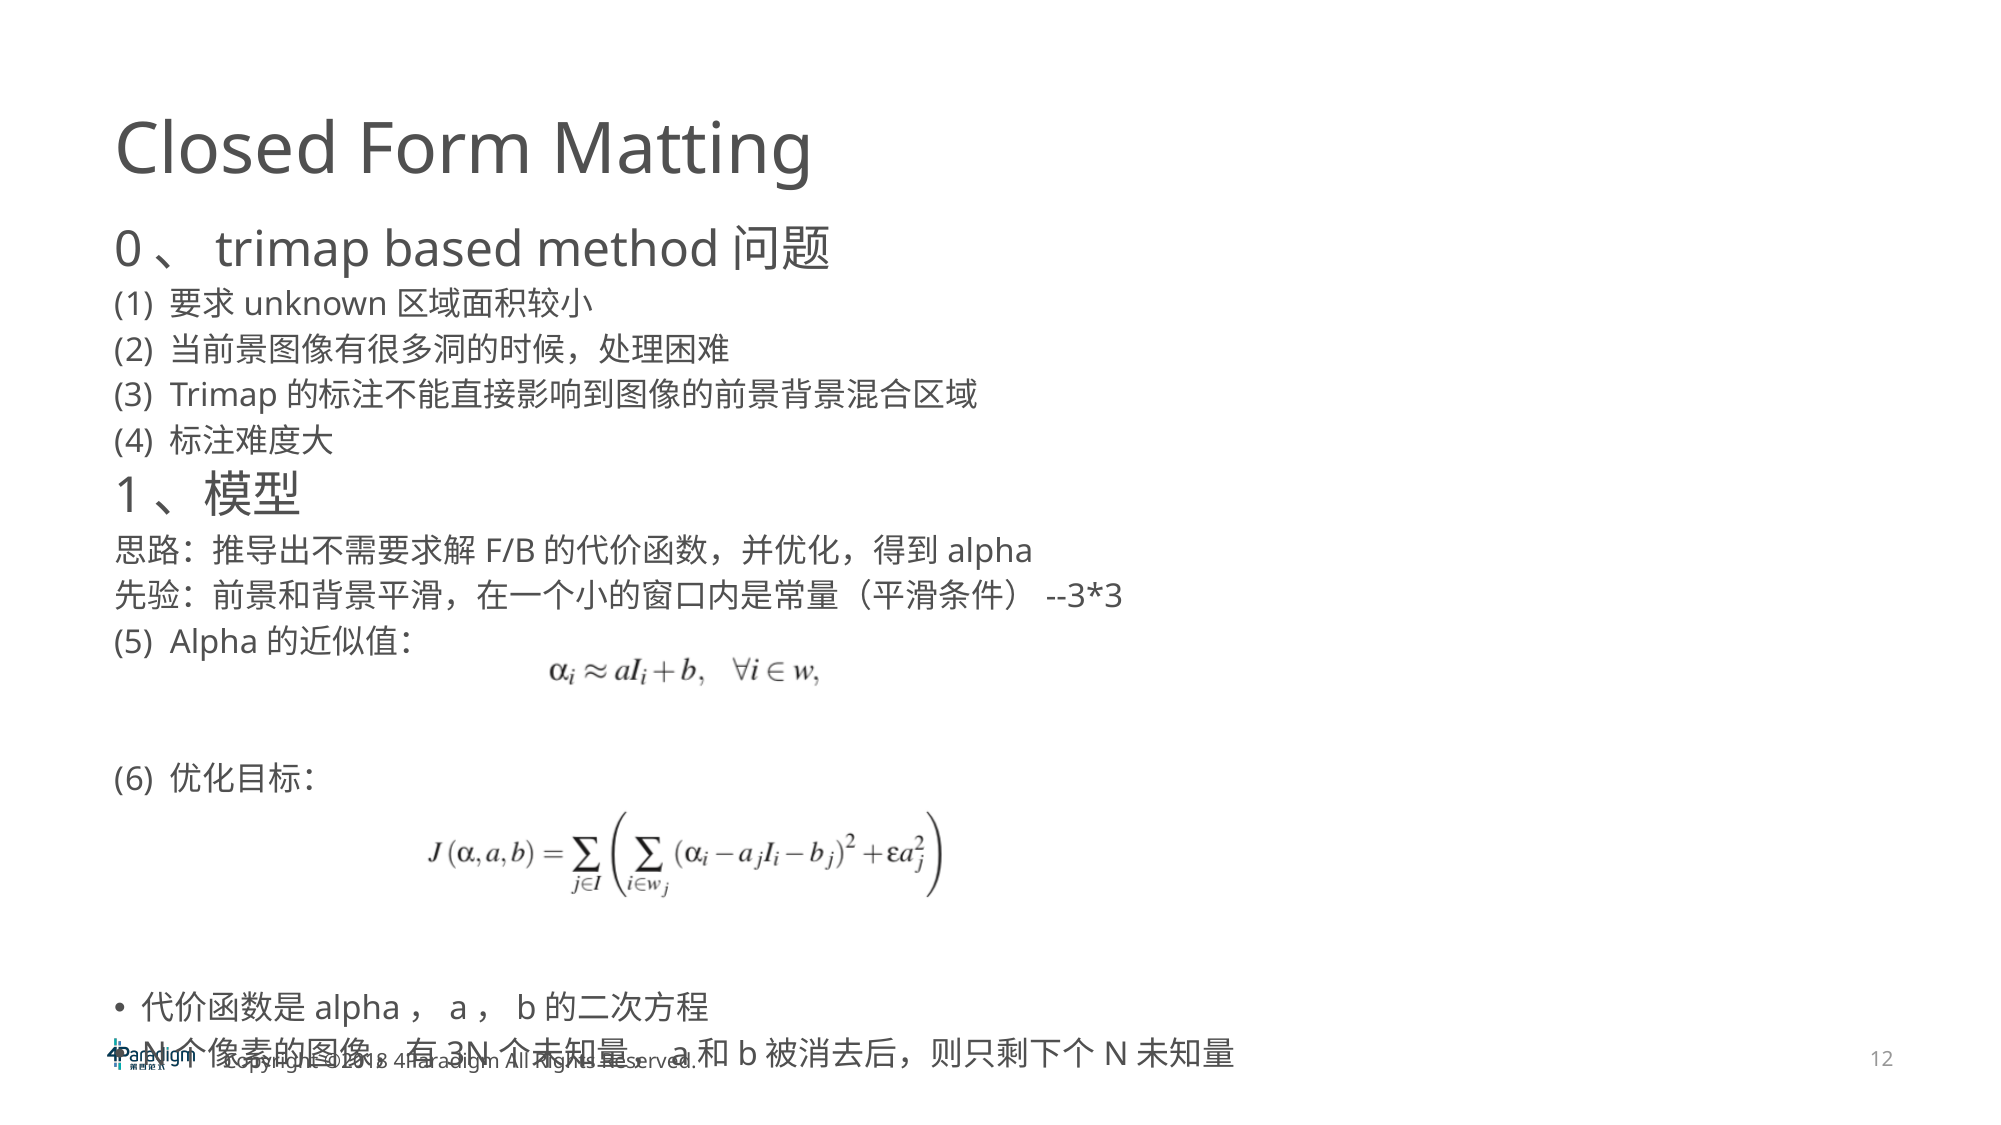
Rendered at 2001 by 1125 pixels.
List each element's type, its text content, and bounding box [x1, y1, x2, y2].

picture [409, 793, 950, 915]
picture [526, 633, 834, 701]
picture [102, 1005, 200, 1103]
list 0、trimap based method问题 要求unknown区域面积较小 当前景图像有很多洞的时候，处理困难 Trimap的标注不能直接影响到图像的前景背景混合区域 标注难度大 1、模型 思路：推导出不需要求解F/B的代价函数，并优化，得到alpha 先验：前景和背景平滑，在一个小的窗口内是常量（平滑条件）--3*3 Alpha的近似值： 优化目标： 代价函数是alpha，a，b的二次方程 N个像素的图像，有3N个未知量，a和b被消去后，则只剩下个N未知量 [114, 223, 1894, 1073]
title Closed Form Matting [114, 101, 1894, 188]
